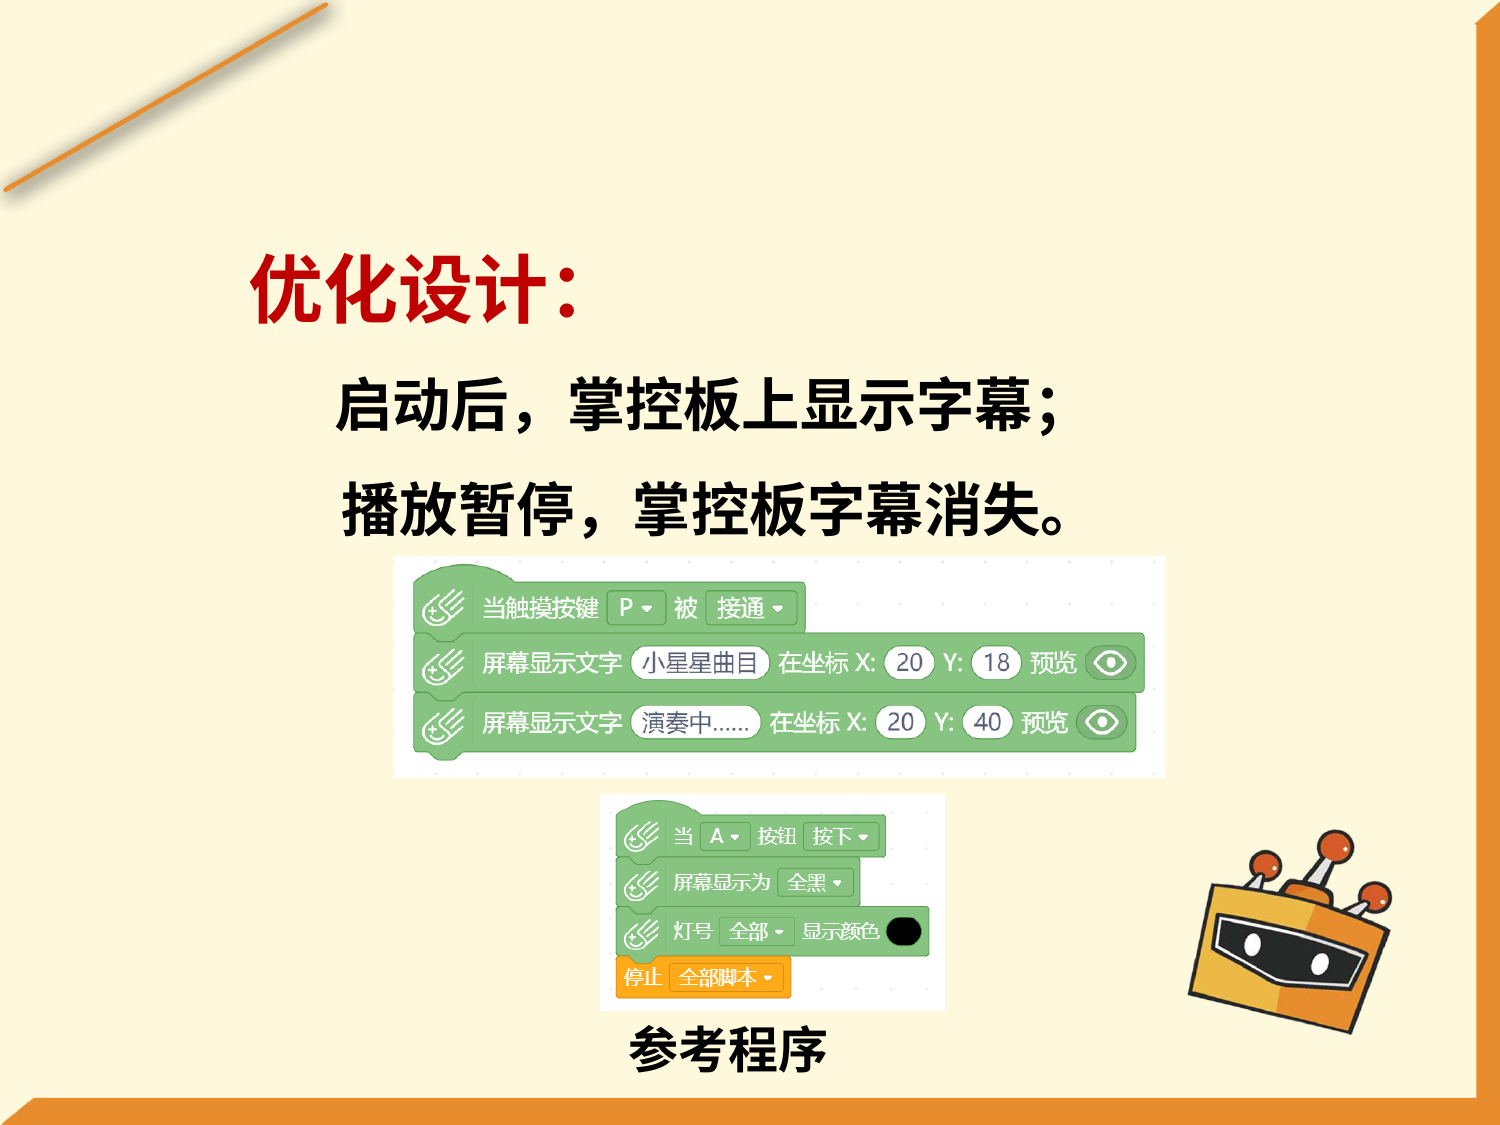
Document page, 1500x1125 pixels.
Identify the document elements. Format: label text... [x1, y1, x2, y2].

text_box 优化设计： 启动后，掌控板上显示字幕； 播放暂停，掌控板字幕消失。 [233, 190, 1309, 551]
picture [0, 0, 1500, 1125]
text_box 参考程序 [613, 1010, 1004, 1086]
